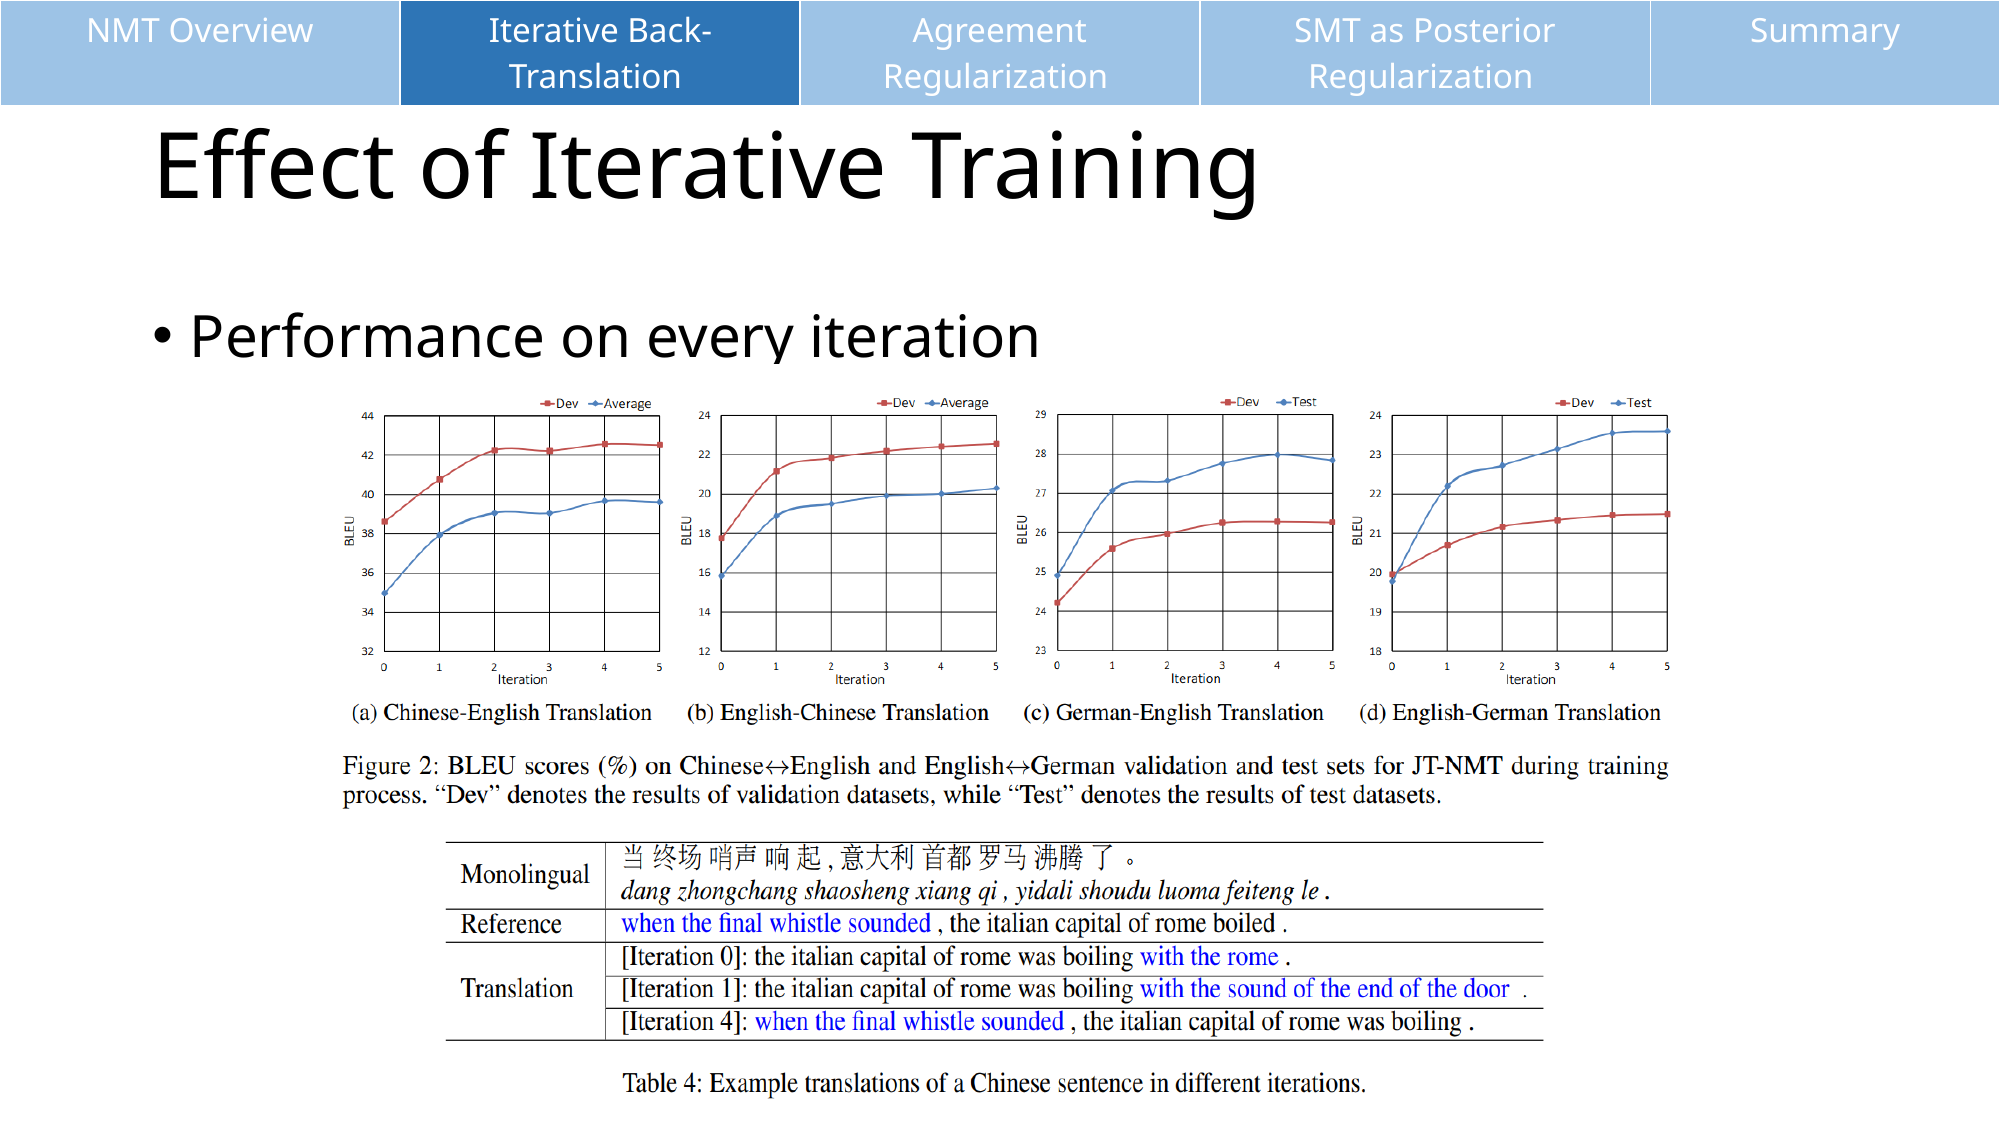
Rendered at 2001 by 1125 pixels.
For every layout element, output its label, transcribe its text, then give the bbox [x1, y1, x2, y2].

table_header Iterative Back-Translation [401, 1, 799, 105]
table_header NMT Overview [1, 1, 399, 105]
picture [312, 364, 1687, 819]
table_header Summary [1651, 1, 1999, 105]
table_header Agreement Regularization [801, 1, 1199, 105]
table_header SMT as Posterior Regularization [1201, 1, 1650, 105]
list Performance on every iteration [137, 299, 1863, 1014]
picture [436, 833, 1554, 1099]
title Effect of Iterative Training [137, 106, 1863, 278]
